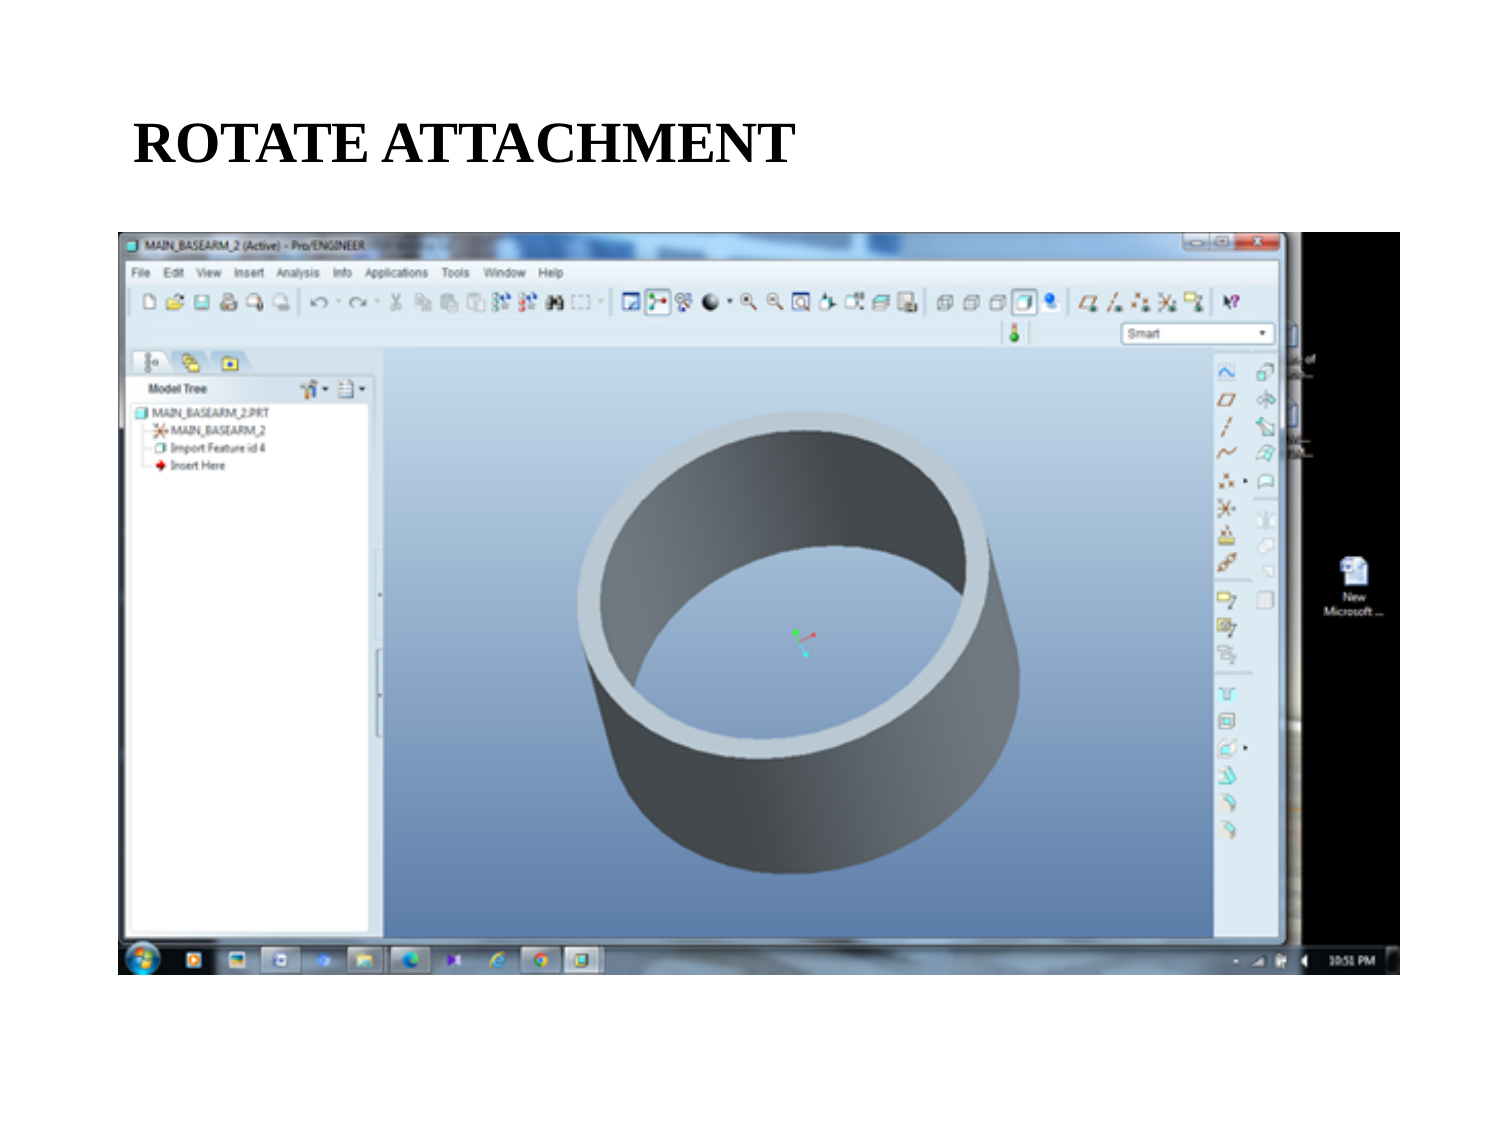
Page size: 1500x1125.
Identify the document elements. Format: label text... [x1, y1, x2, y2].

picture [118, 232, 1401, 976]
title ROTATE ATTACHMENT [118, 45, 1425, 233]
